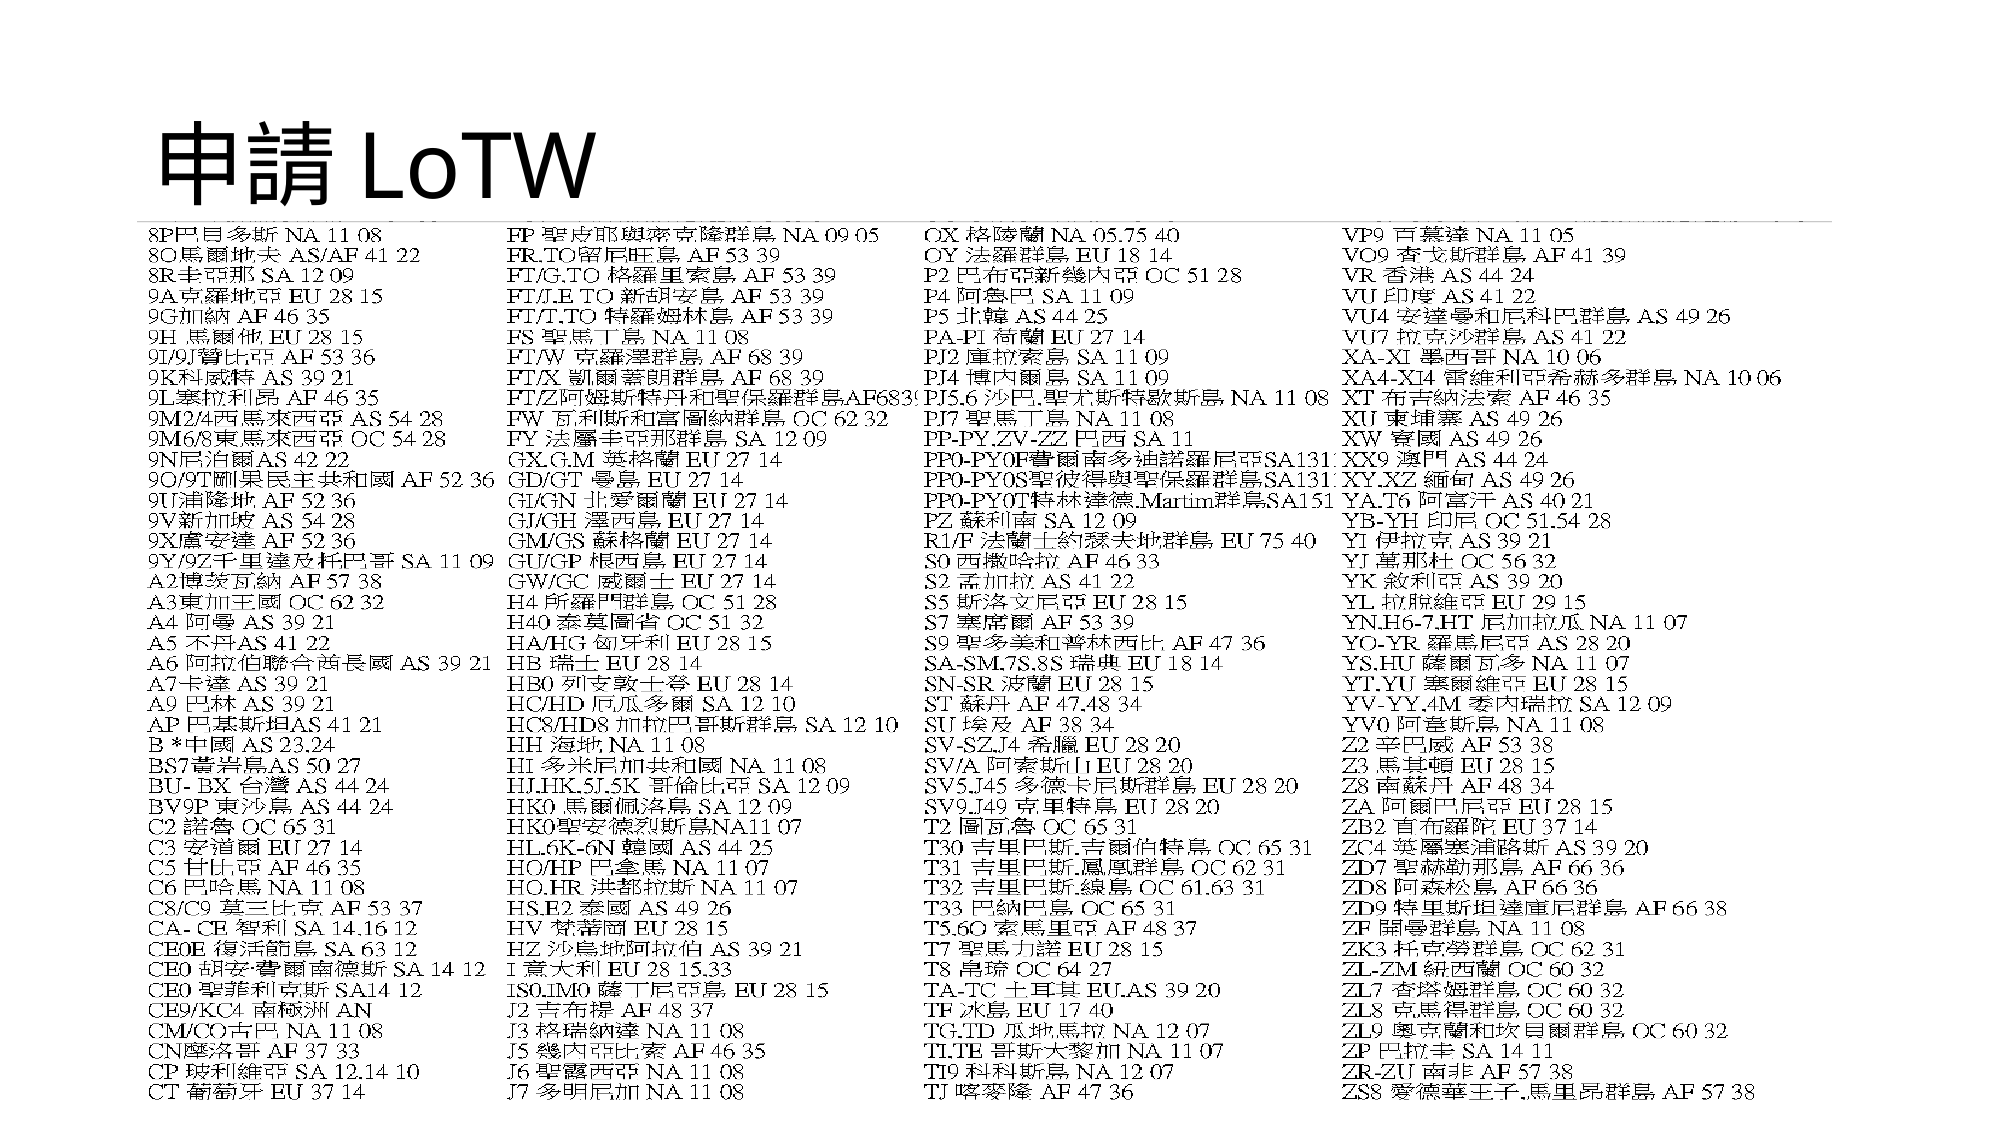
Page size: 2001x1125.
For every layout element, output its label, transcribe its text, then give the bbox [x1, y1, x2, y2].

picture [137, 221, 1832, 1103]
title 申請LoTW [137, 59, 1863, 278]
